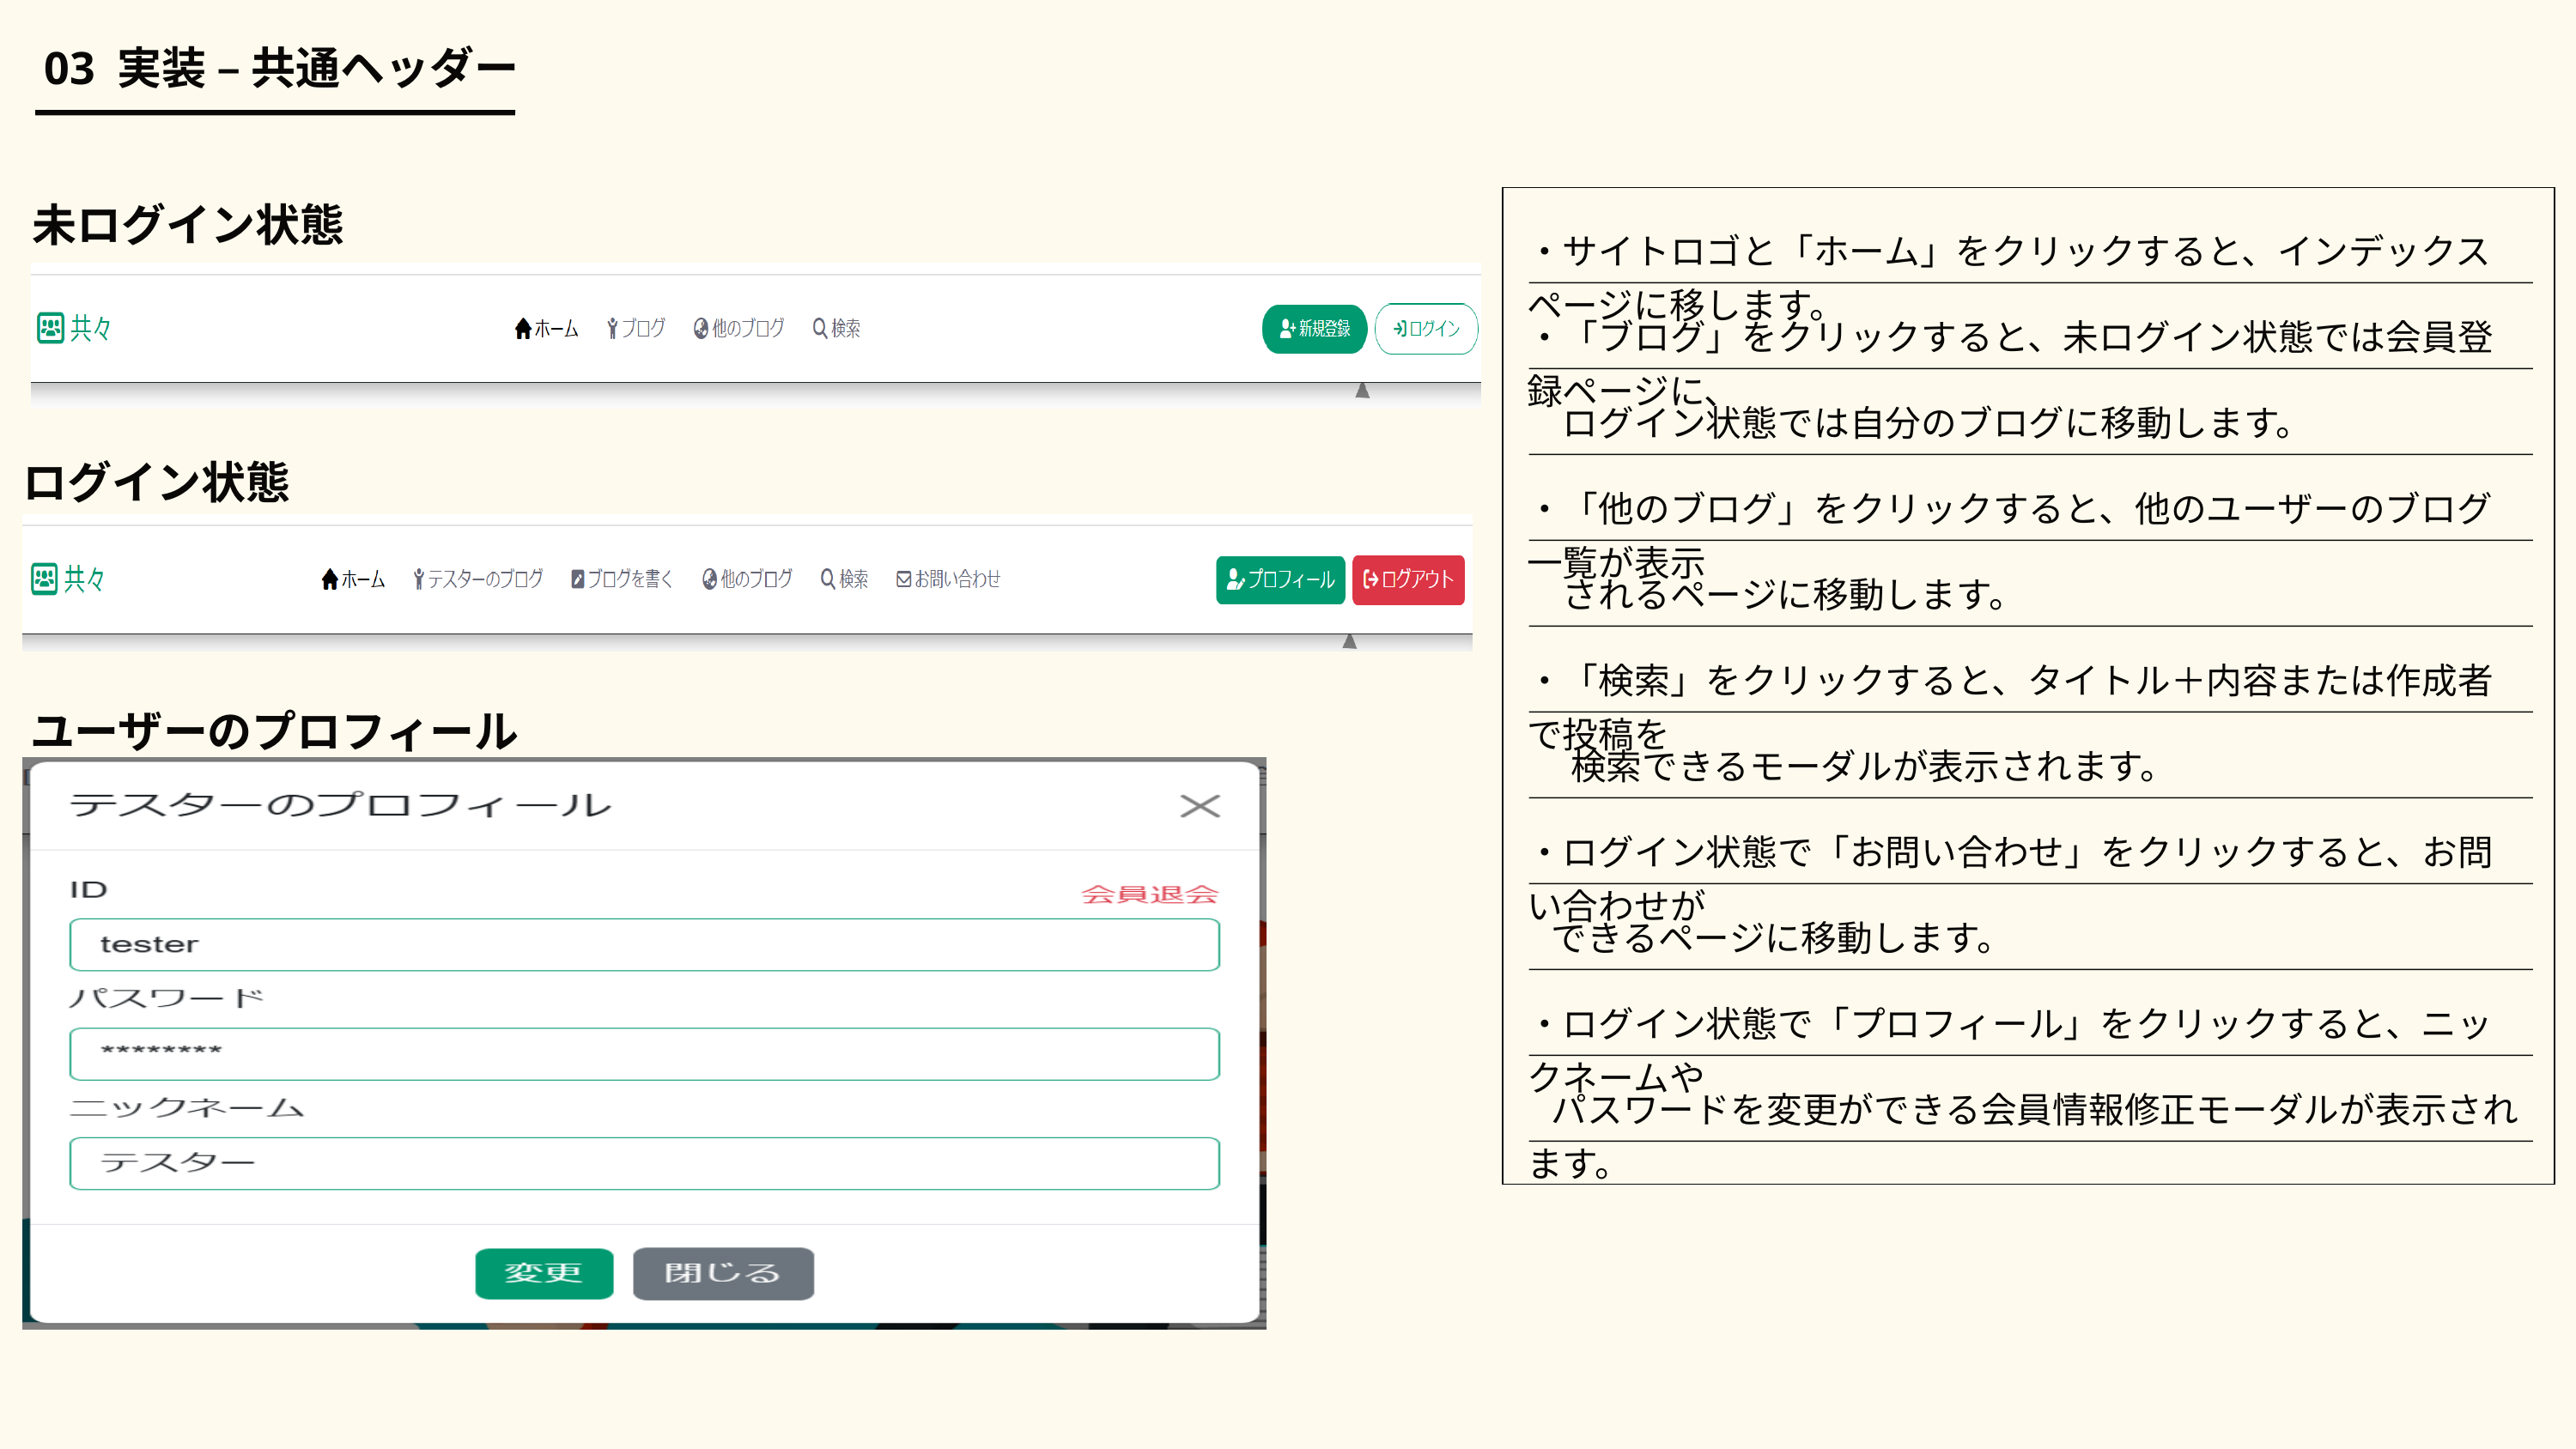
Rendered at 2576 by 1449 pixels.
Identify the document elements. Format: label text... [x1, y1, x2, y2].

text_box ユーザーのプロフィール [30, 694, 873, 755]
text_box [1502, 187, 2555, 1185]
picture [22, 756, 1267, 1330]
text_box 03 実装 – 共通ヘッダー [44, 30, 623, 94]
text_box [31, 187, 1481, 409]
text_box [22, 445, 1473, 652]
